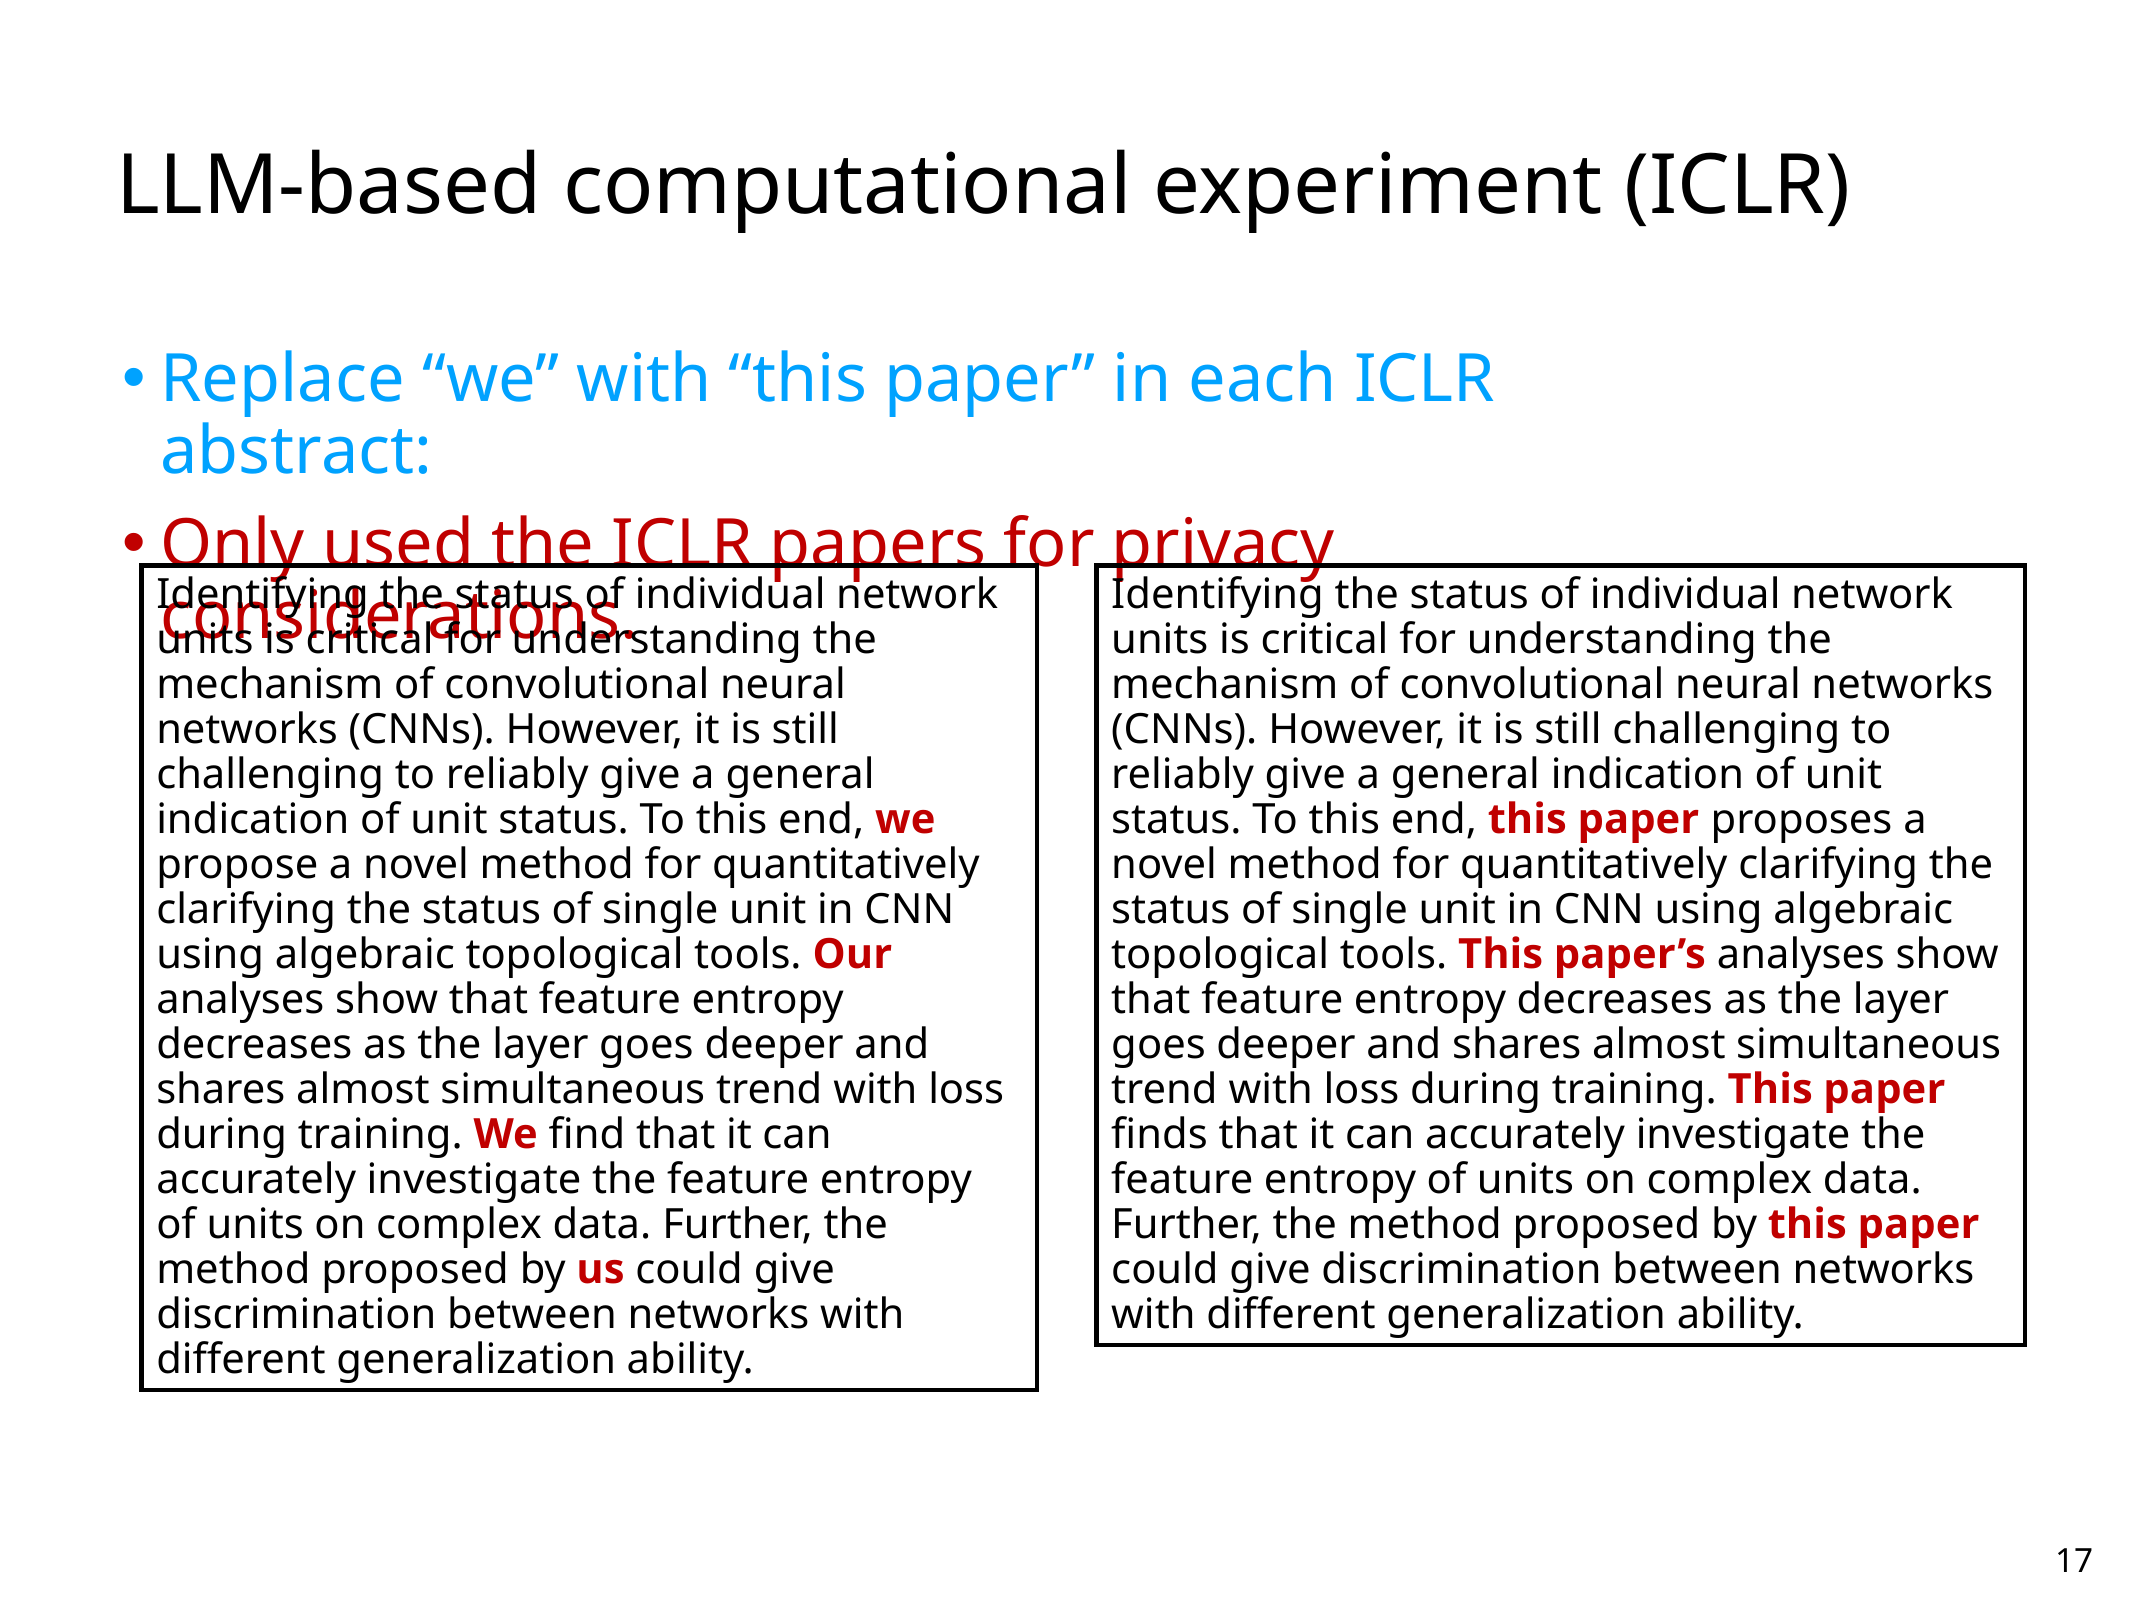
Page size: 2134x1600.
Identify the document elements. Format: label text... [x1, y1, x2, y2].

text_box Replace “we” with “this paper” in each ICLR abstract: Only used the ICLR papers for privacy considerations. [107, 336, 1791, 1585]
text_box Identifying the status of individual network units is critical for understanding the mechanism of convolutional neural networks (CNNs). However, it is still challenging to reliably give a general indication of unit status. To this end, we propose a novel method for quantitatively clarifying the status of single unit in CNN using algebraic topological tools. Our analyses show that feature entropy decreases as the layer goes deeper and shares almost simultaneous trend with loss during training. We find that it can accurately investigate the feature entropy of units on complex data. Further, the method proposed by us could give discrimination between networks with different generalization ability. [141, 565, 1037, 1391]
text_box LLM-based computational experiment (ICLR) [108, 121, 1966, 239]
slide_number 17 [2046, 1531, 2103, 1585]
text_box Identifying the status of individual network units is critical for understanding the mechanism of convolutional neural networks (CNNs). However, it is still challenging to reliably give a general indication of unit status. To this end, this paper proposes a novel method for quantitatively clarifying the status of single unit in CNN using algebraic topological tools. This paper’s analyses show that feature entropy decreases as the layer goes deeper and shares almost simultaneous trend with loss during training. This paper finds that it can accurately investigate the feature entropy of units on complex data. Further, the method proposed by this paper could give discrimination between networks with different generalization ability. [1096, 565, 2026, 1346]
